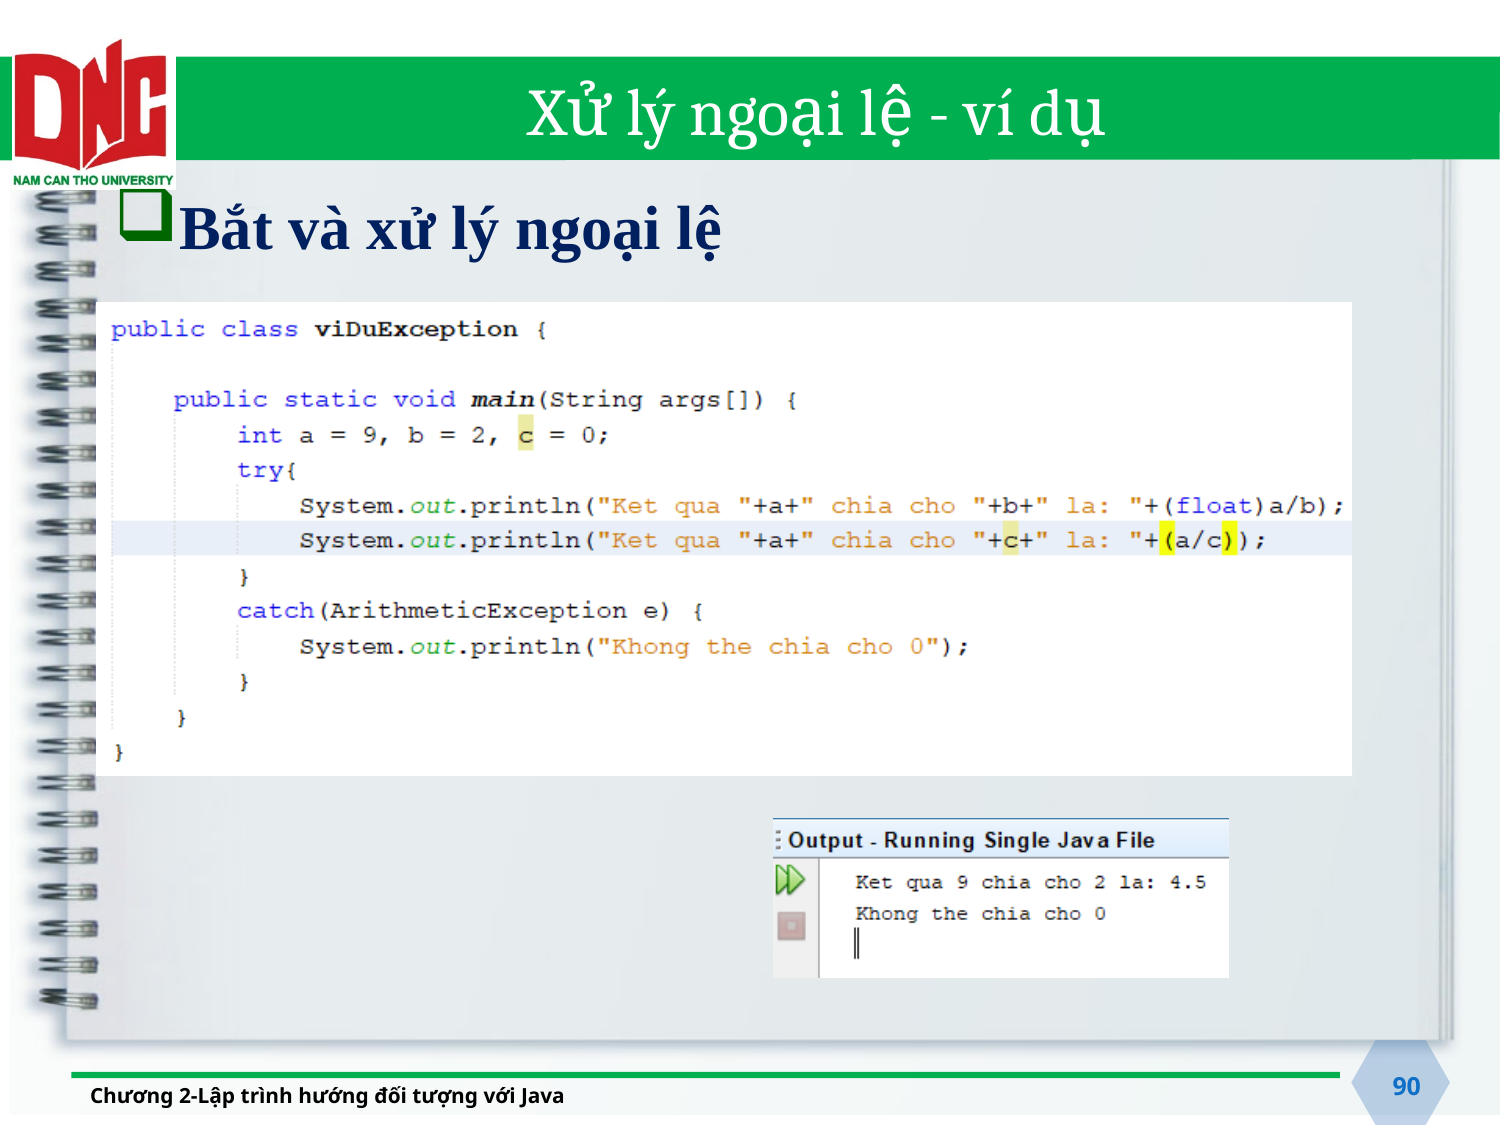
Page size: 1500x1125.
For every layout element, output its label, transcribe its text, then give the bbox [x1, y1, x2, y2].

list Bắt và xử lý ngoại lệ [99, 179, 1436, 1041]
slide_number 90 [1350, 1062, 1436, 1104]
picture [9, 37, 1500, 1115]
slide_number Chương 2-Lập trình hướng đối tượng với Java [75, 1074, 713, 1116]
title Xử lý ngoại lệ - ví dụ [187, 62, 1449, 155]
picture [773, 818, 1229, 979]
